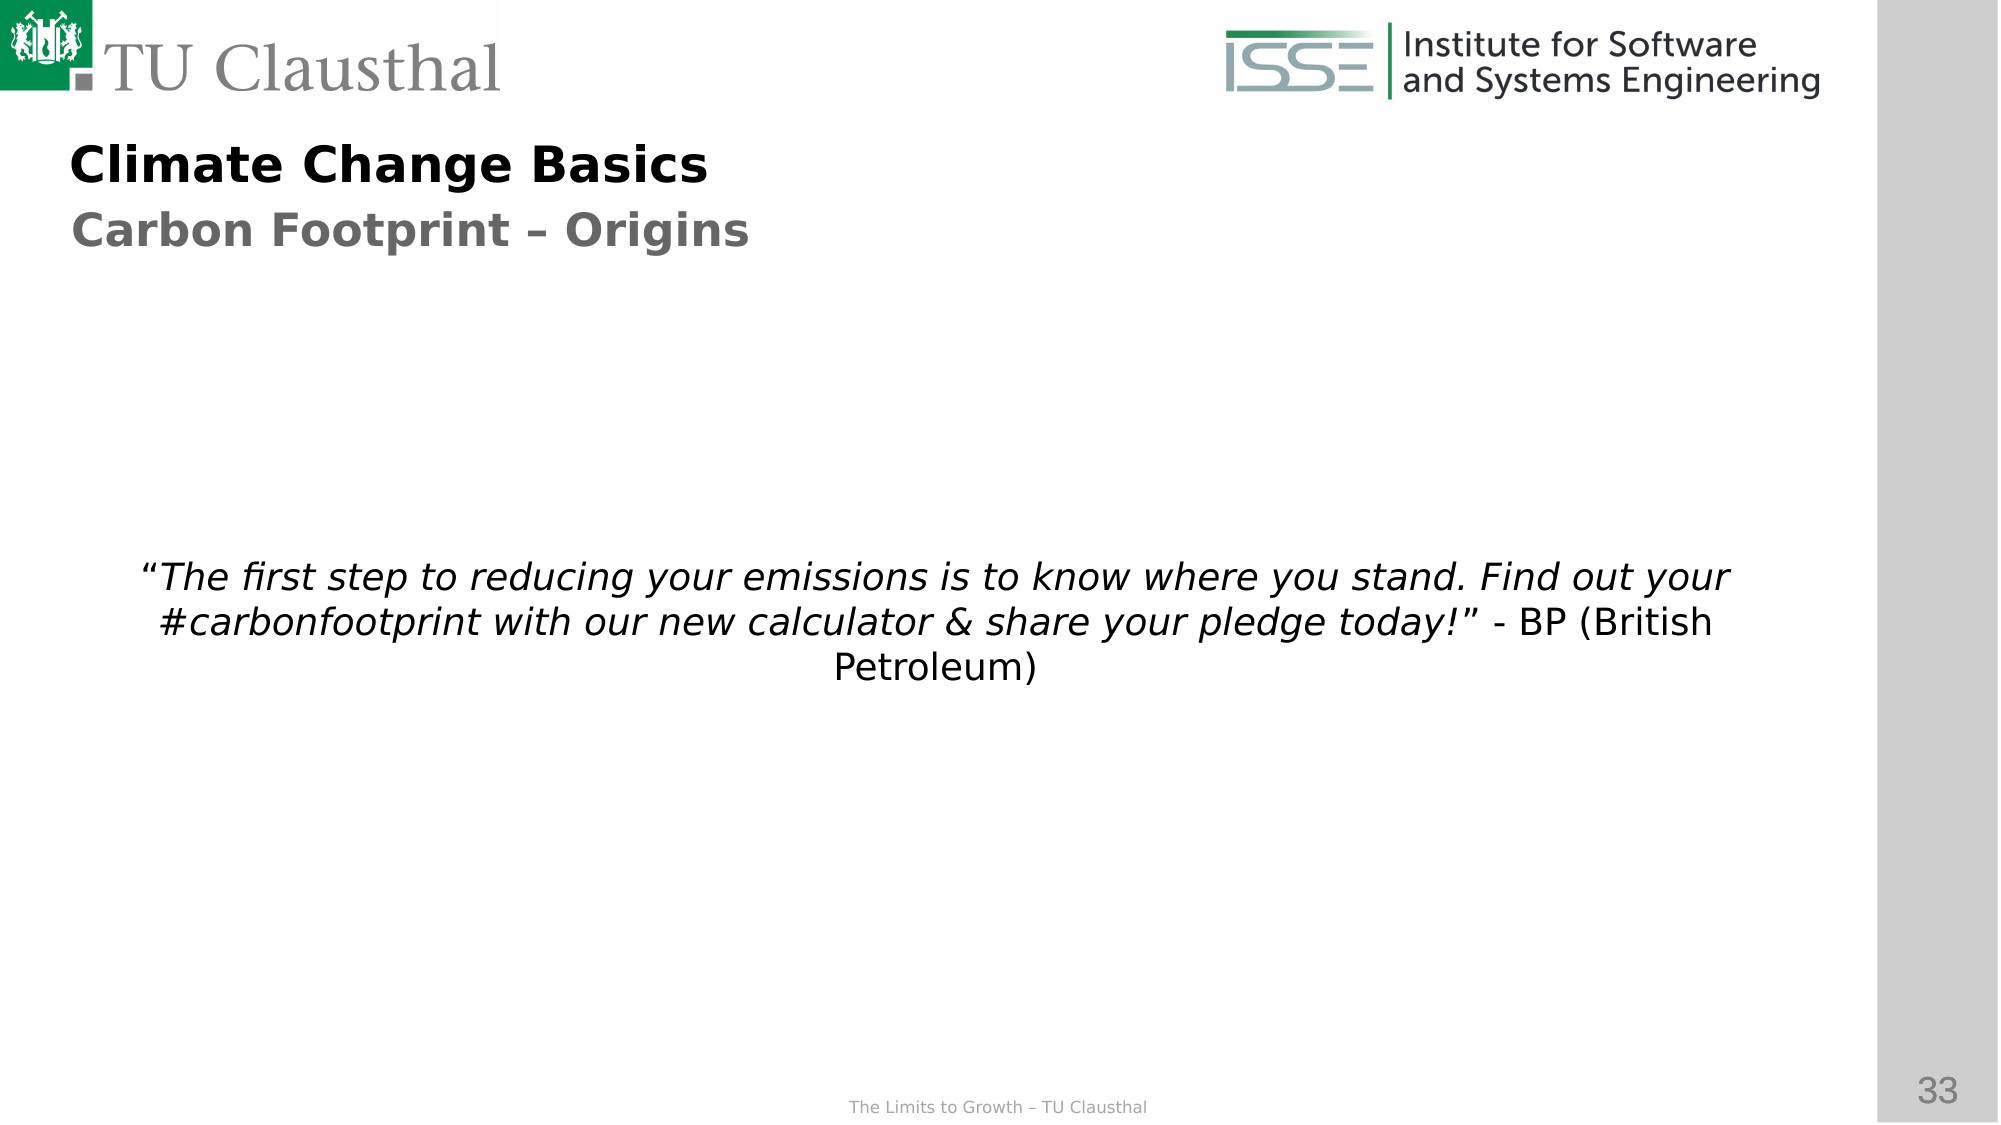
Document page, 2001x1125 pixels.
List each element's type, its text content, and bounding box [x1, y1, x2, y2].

picture [1218, 22, 1825, 106]
text_box “The first step to reducing your emissions is to know where you stand. Find out your #carbonfootprint with our new calculator & share your pledge today!” - BP (British Petroleum) [55, 208, 1817, 1033]
text_box Carbon Footprint – Origins [70, 188, 1769, 269]
picture [0, 0, 500, 91]
text_box Climate Change Basics [55, 125, 1817, 206]
